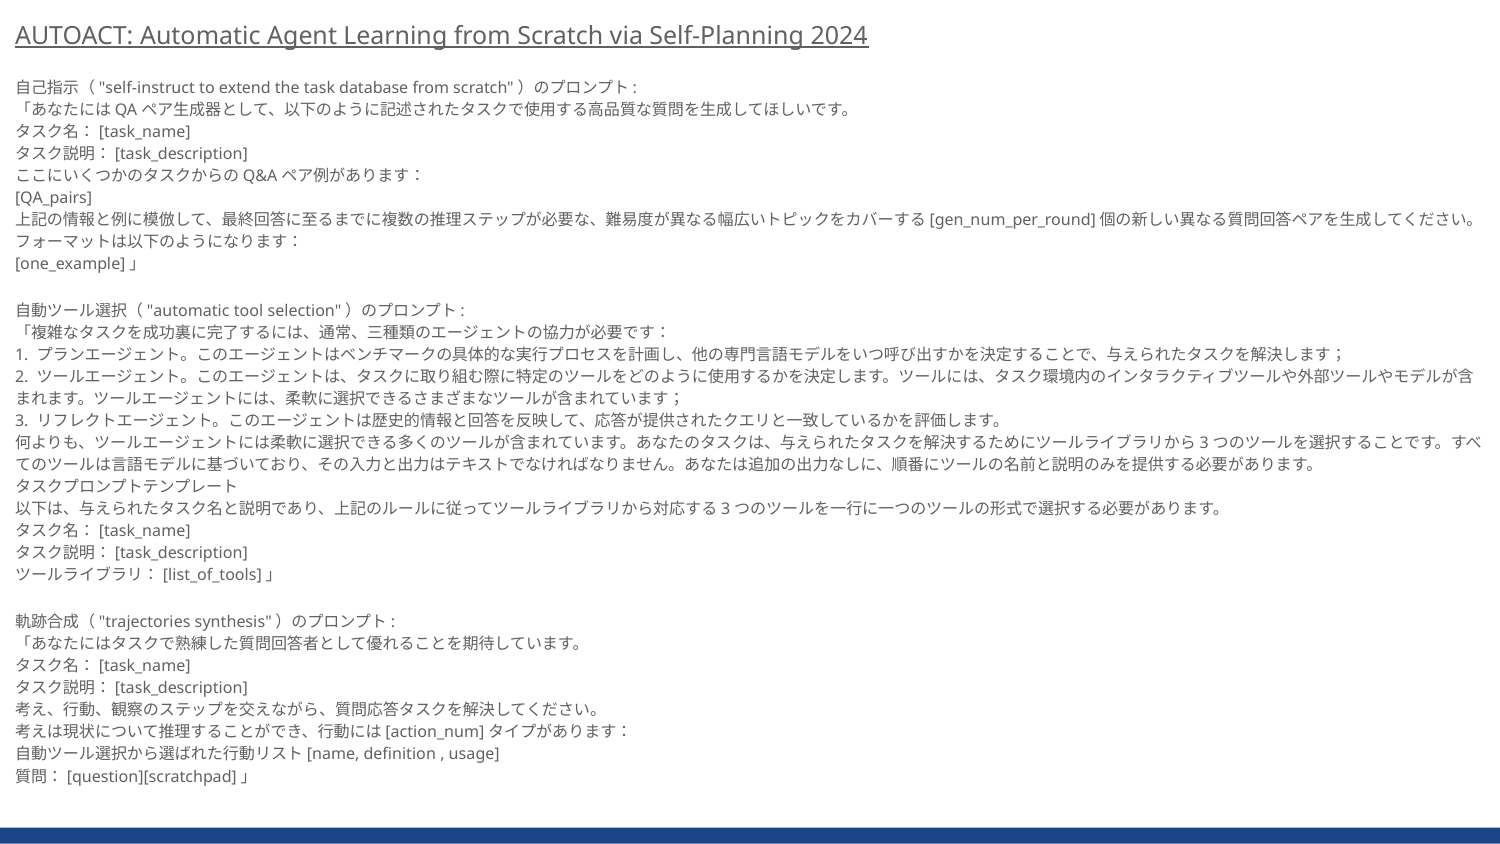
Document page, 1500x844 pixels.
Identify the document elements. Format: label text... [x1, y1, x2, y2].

list AUTOACT: Automatic Agent Learning from Scratch via Self-Planning 2024 自己指示（"self-instruct to extend the task database from scratch"）のプロンプト: 「あなたにはQAペア生成器として、以下のように記述されたタスクで使用する高品質な質問を生成してほしいです。 タスク名：[task_name] タスク説明：[task_description] ここにいくつかのタスクからのQ&Aペア例があります： [QA_pairs] 上記の情報と例に模倣して、最終回答に至るまでに複数の推理ステップが必要な、難易度が異なる幅広いトピックをカバーする[gen_num_per_round]個の新しい異なる質問回答ペアを生成してください。フォーマットは以下のようになります： [one_example]」 自動ツール選択（"automatic tool selection"）のプロンプト: 「複雑なタスクを成功裏に完了するには、通常、三種類のエージェントの協力が必要です： 1. プランエージェント。このエージェントはベンチマークの具体的な実行プロセスを計画し、他の専門言語モデルをいつ呼び出すかを決定することで、与えられたタスクを解決します； 2. ツールエージェント。このエージェントは、タスクに取り組む際に特定のツールをどのように使用するかを決定します。ツールには、タスク環境内のインタラクティブツールや外部ツールやモデルが含まれます。ツールエージェントには、柔軟に選択できるさまざまなツールが含まれています； 3. リフレクトエージェント。このエージェントは歴史的情報と回答を反映して、応答が提供されたクエリと一致しているかを評価します。 何よりも、ツールエージェントには柔軟に選択できる多くのツールが含まれています。あなたのタスクは、与えられたタスクを解決するためにツールライブラリから3つのツールを選択することです。すべてのツールは言語モデルに基づいており、その入力と出力はテキストでなければなりません。あなたは追加の出力なしに、順番にツールの名前と説明のみを提供する必要があります。 タスクプロンプトテンプレート 以下は、与えられたタスク名と説明であり、上記のルールに従ってツールライブラリから対応する3つのツールを一行に一つのツールの形式で選択する必要があります。 タスク名：[task_name] タスク説明：[task_description] ツールライブラリ：[list_of_tools]」 軌跡合成（"trajectories synthesis"）のプロンプト: 「あなたにはタスクで熟練した質問回答者として優れることを期待しています。 タスク名：[task_name] タスク説明：[task_description] 考え、行動、観察のステップを交えながら、質問応答タスクを解決してください。 考えは現状について推理することができ、行動には[action_num]タイプがあります： 自動ツール選択から選ばれた行動リスト[name, definition , usage] 質問：[question][scratchpad]」 [0, 0, 1500, 829]
